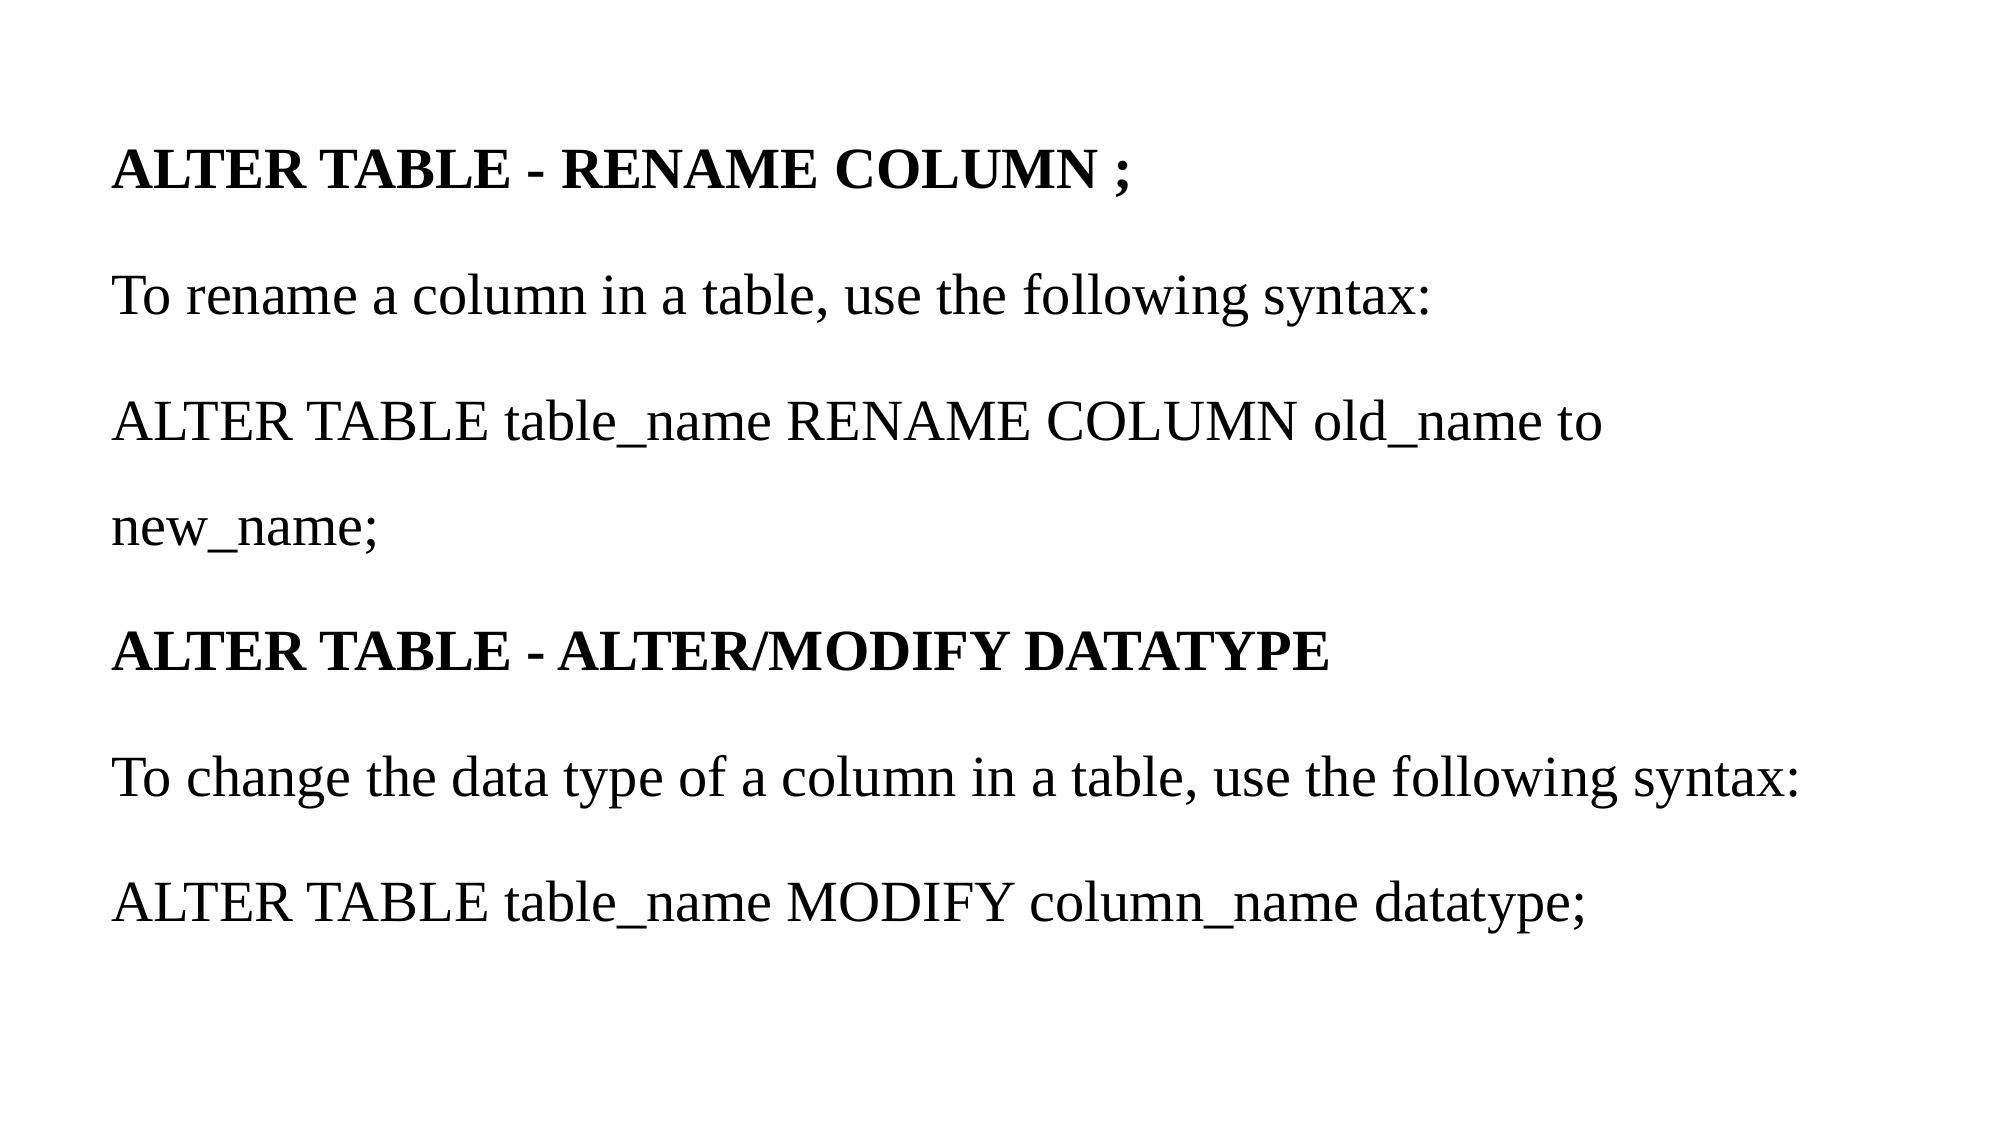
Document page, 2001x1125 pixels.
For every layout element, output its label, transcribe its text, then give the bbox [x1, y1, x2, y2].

list ALTER TABLE - RENAME COLUMN ; To rename a column in a table, use the following syntax: ALTER TABLE table_name RENAME COLUMN old_name to new_name; ALTER TABLE - ALTER/MODIFY DATATYPE To change the data type of a column in a table, use the following syntax: ALTER TABLE table_name MODIFY column_name datatype; [96, 88, 1894, 1099]
